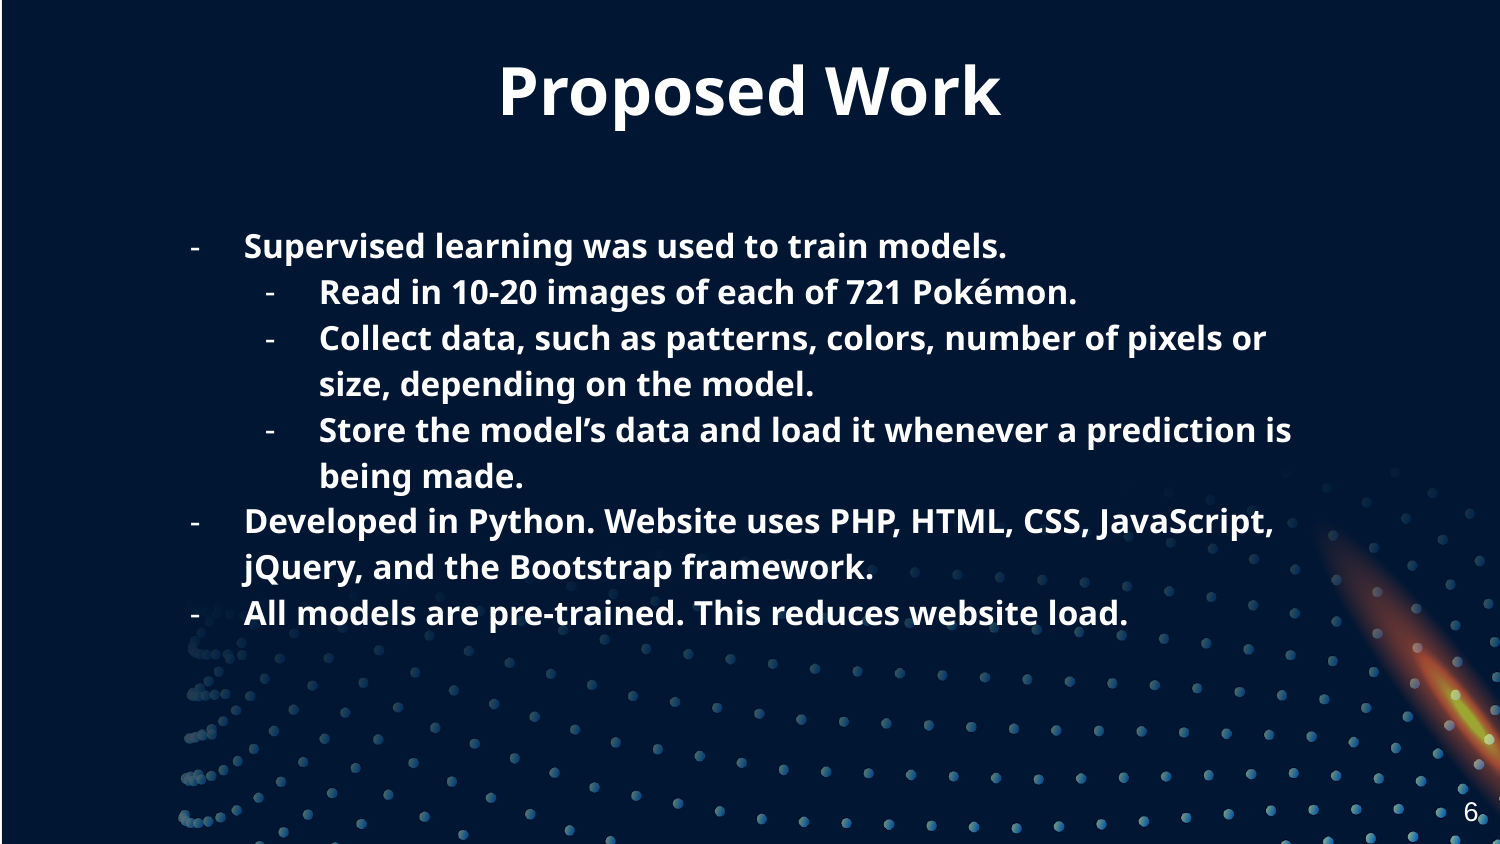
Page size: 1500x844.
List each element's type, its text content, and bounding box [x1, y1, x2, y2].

picture [0, 0, 1500, 844]
slide_number ‹#› [1403, 779, 1494, 844]
title Proposed Work [279, 33, 1221, 188]
list Supervised learning was used to train models. Read in 10-20 images of each of 721 Pokémon. Collect data, such as patterns, colors, number of pixels or size, depending on the model. Store the model’s data and load it whenever a prediction is being made. Developed in Python. Website uses PHP, HTML, CSS, JavaScript, jQuery, and the Bootstrap framework. All models are pre-trained. This reduces website load. [153, 204, 1331, 703]
